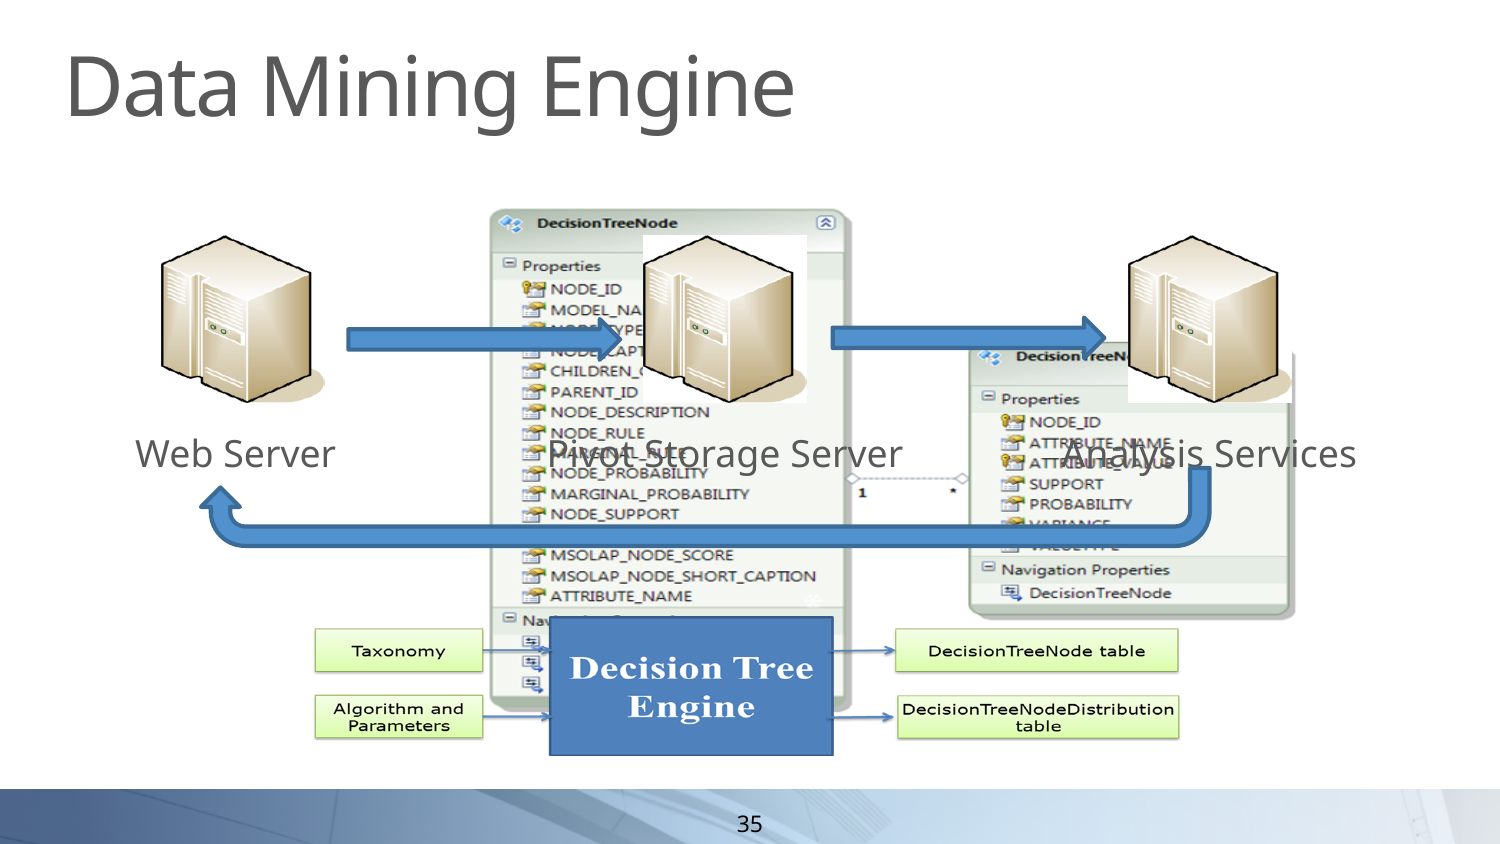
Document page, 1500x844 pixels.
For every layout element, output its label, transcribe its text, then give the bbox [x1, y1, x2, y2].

text_box Web Server [120, 422, 352, 483]
text_box [199, 485, 478, 549]
title Data Mining Engine [63, 44, 1436, 113]
text_box [346, 327, 478, 352]
picture [310, 200, 1297, 756]
picture [0, 789, 1500, 844]
text_box Analysis Services [1301, 422, 1373, 483]
picture [161, 235, 325, 404]
